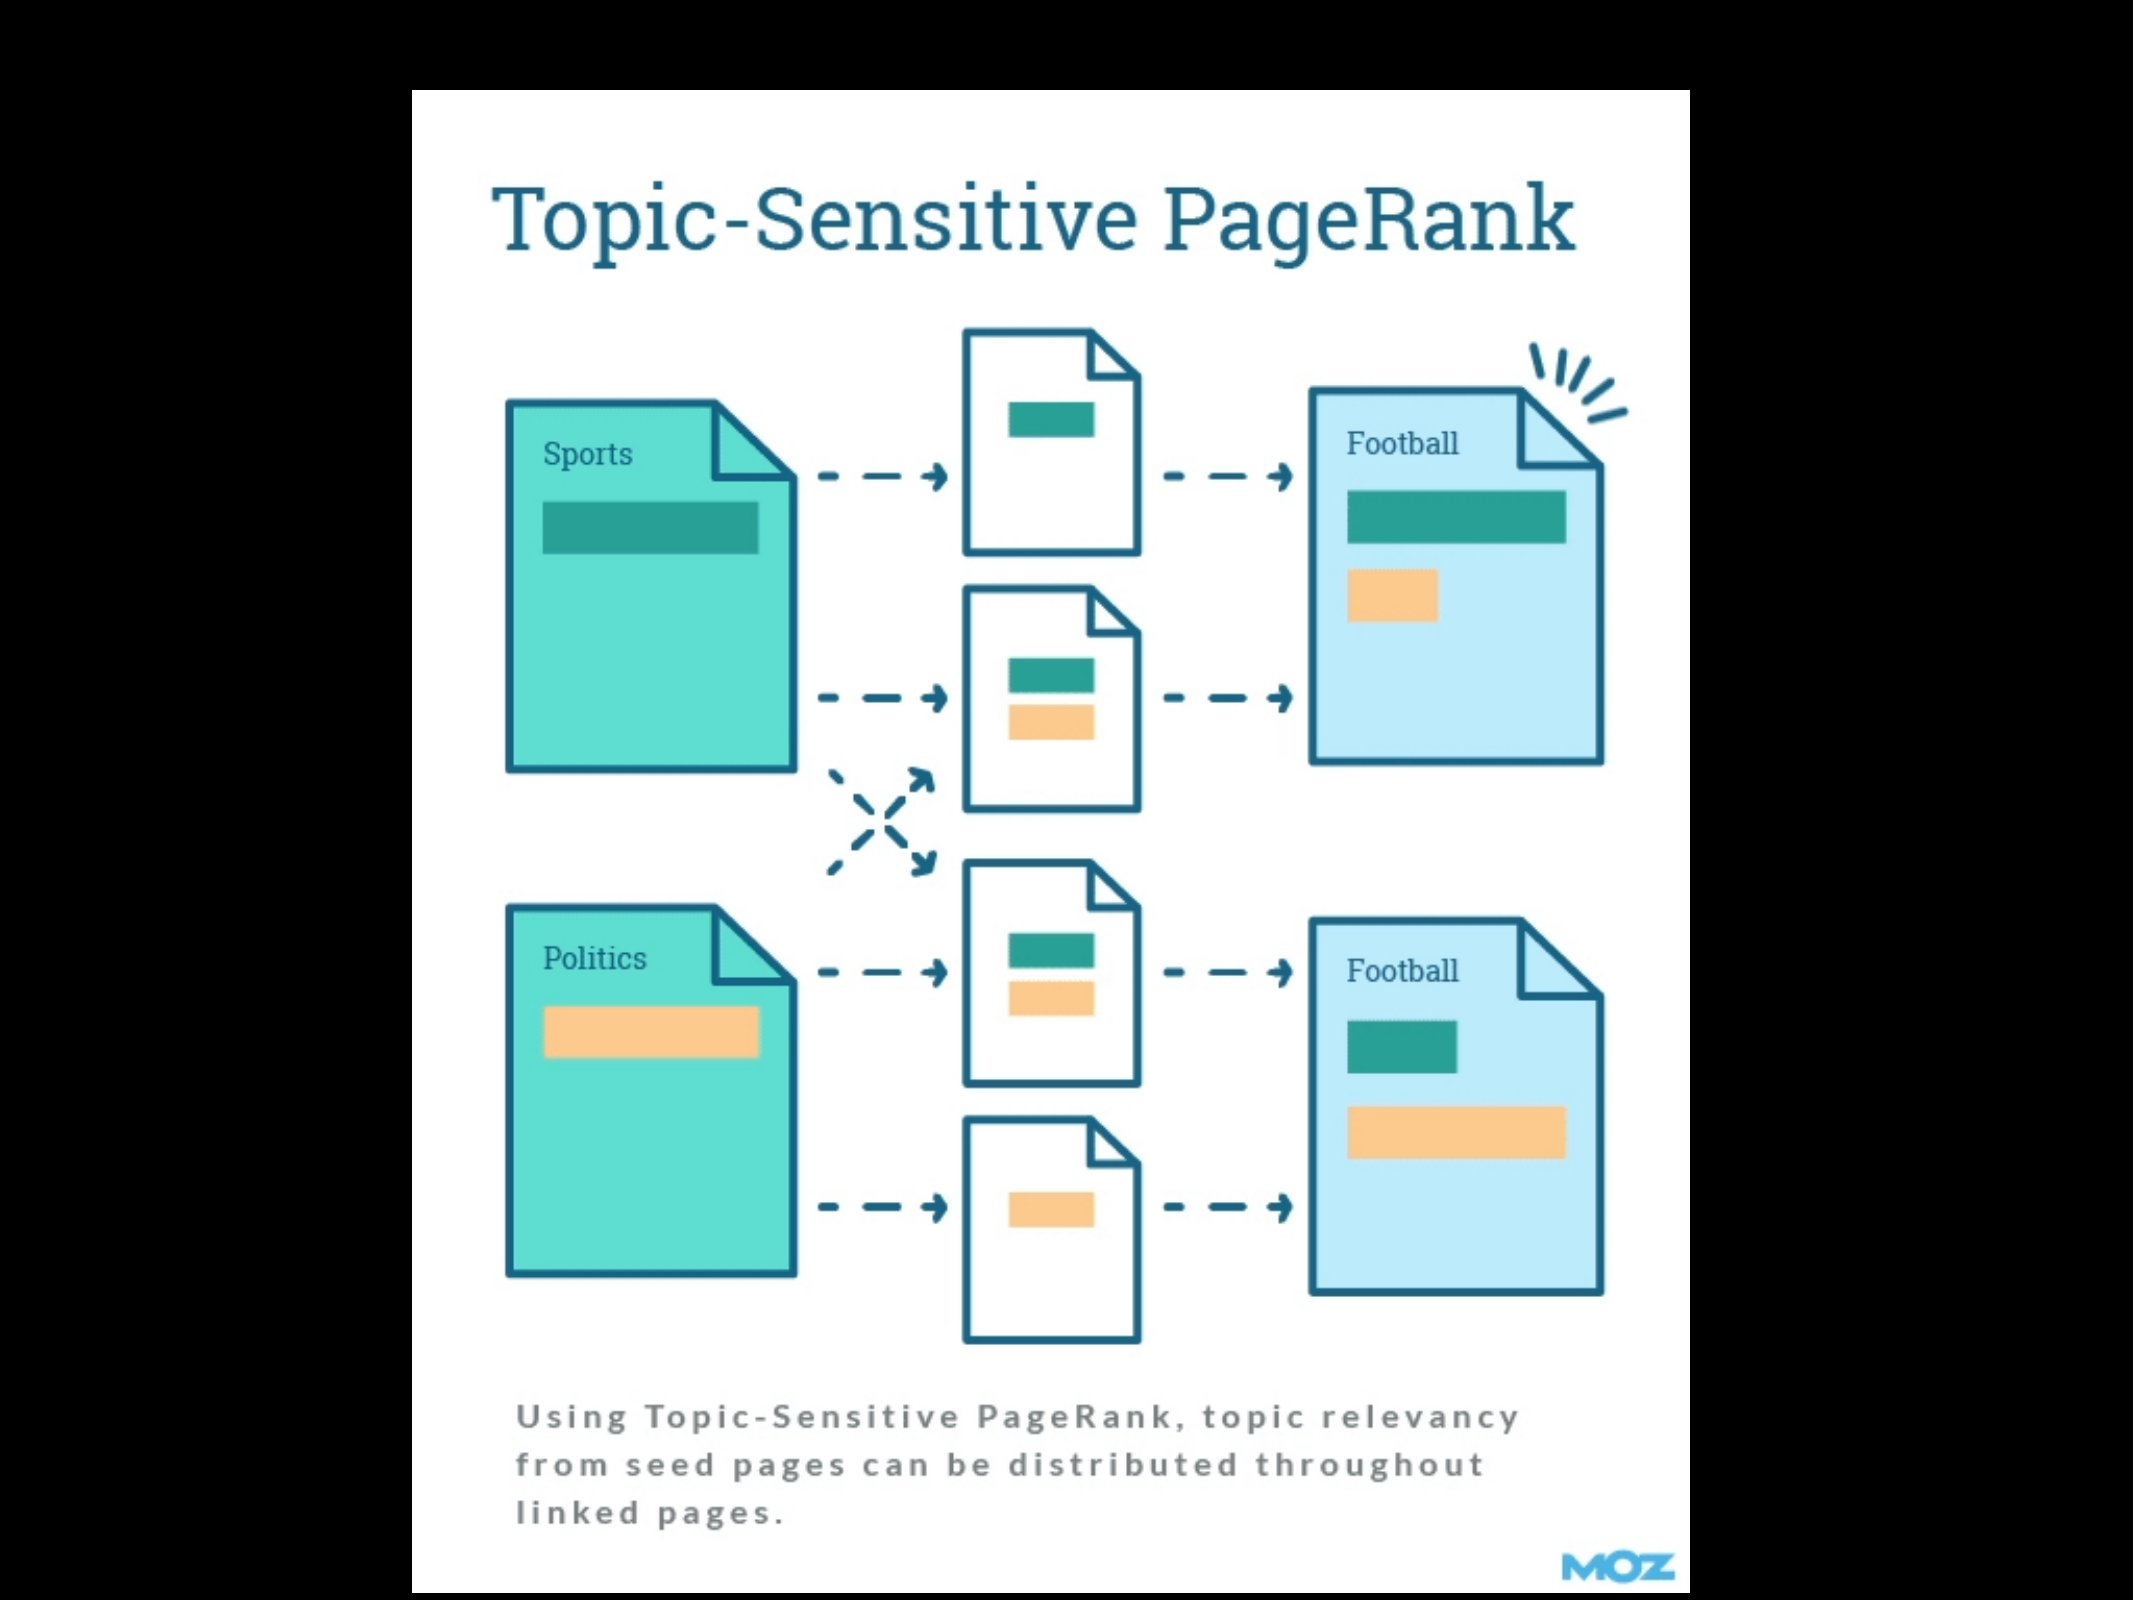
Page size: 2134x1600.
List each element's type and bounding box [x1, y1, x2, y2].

picture [412, 90, 1690, 1593]
